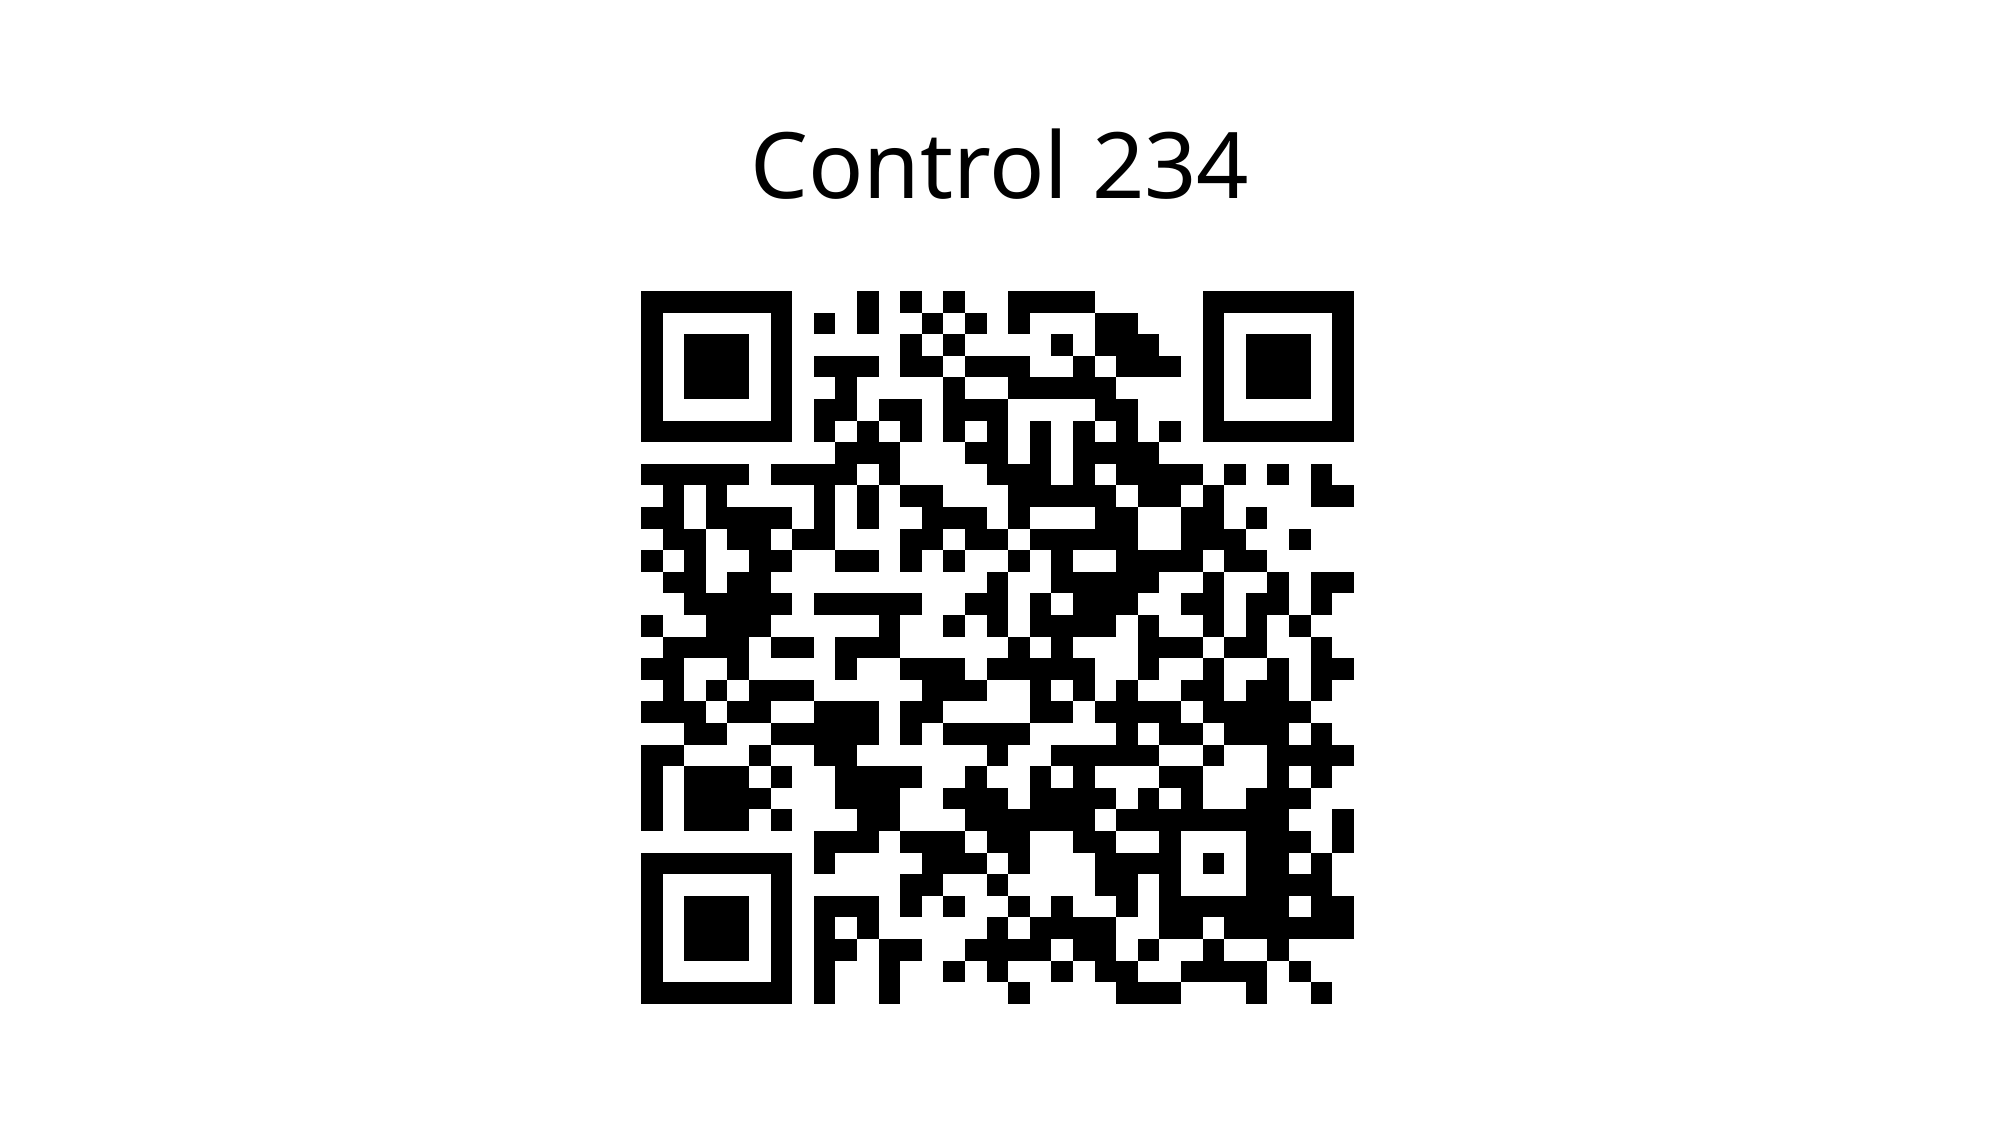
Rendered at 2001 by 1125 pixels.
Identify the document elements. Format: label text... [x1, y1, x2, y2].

title Control 234 [137, 59, 1863, 278]
picture [568, 218, 1432, 1082]
